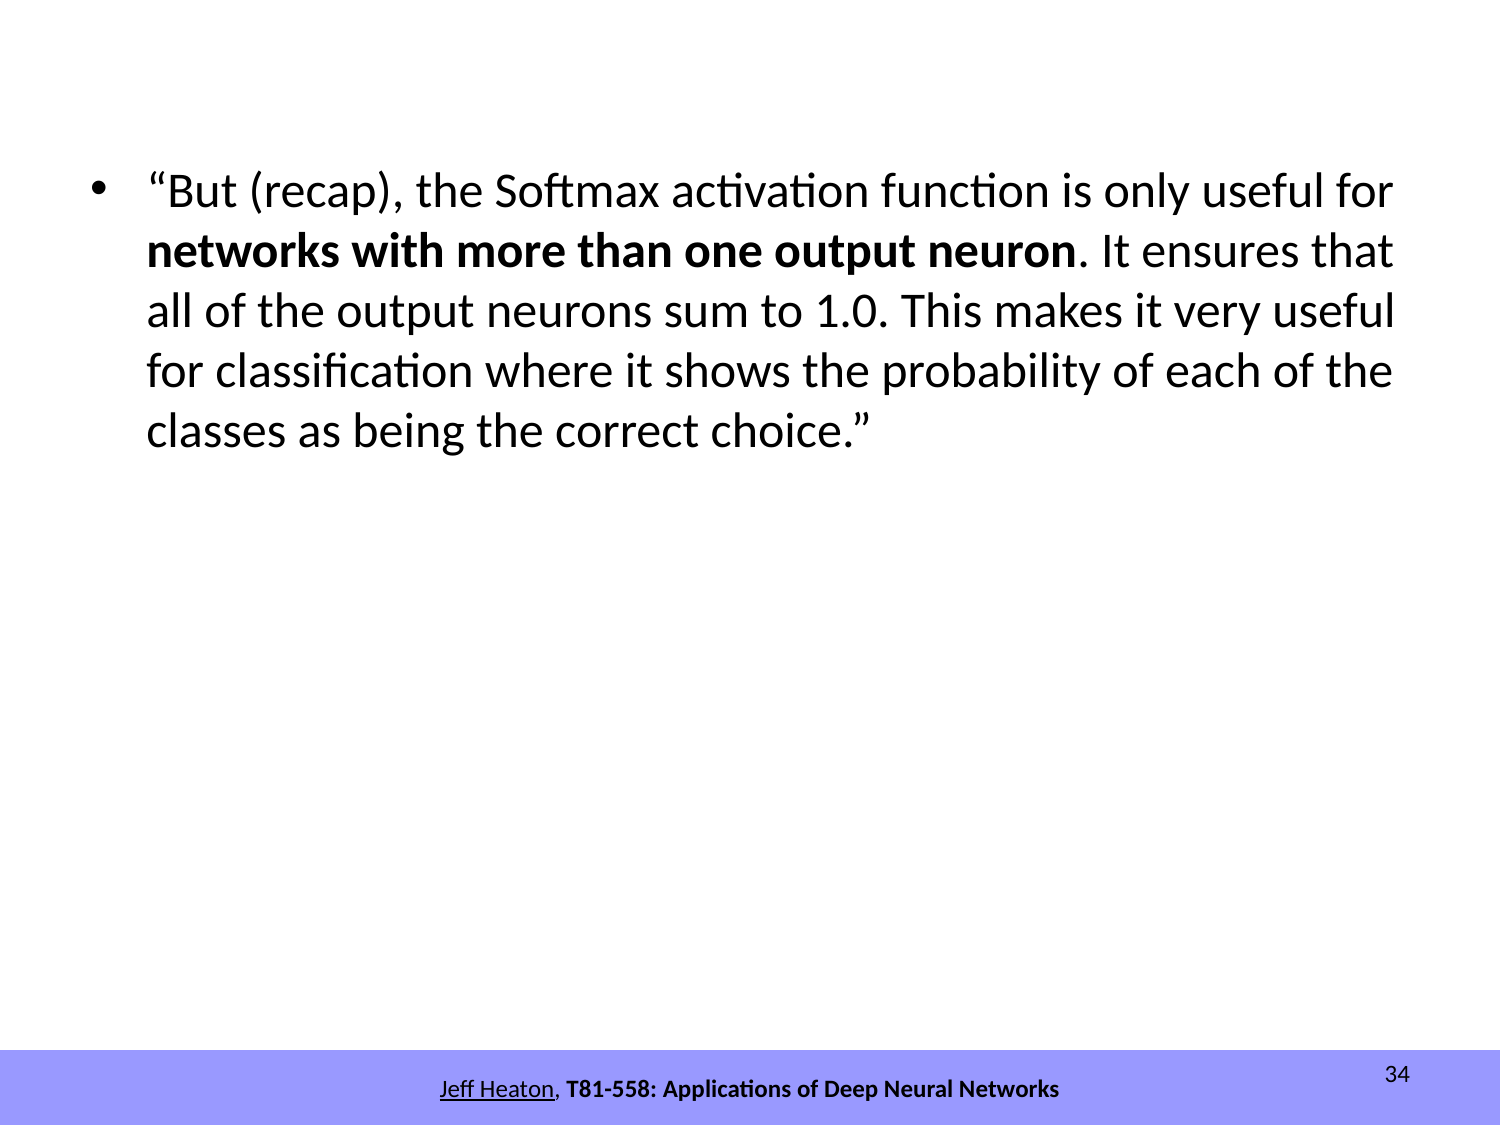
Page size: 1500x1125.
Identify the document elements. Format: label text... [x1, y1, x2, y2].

slide_number 34 [1074, 1063, 1425, 1103]
list “But (recap), the Softmax activation function is only useful for networks with more than one output neuron. It ensures that all of the output neurons sum to 1.0. This makes it very useful for classification where it shows the probability of each of the classes as being the correct choice.” [75, 149, 1425, 1063]
footer Jeff Heaton, T81-558: Applications of Deep Neural Networks [0, 1050, 1500, 1125]
